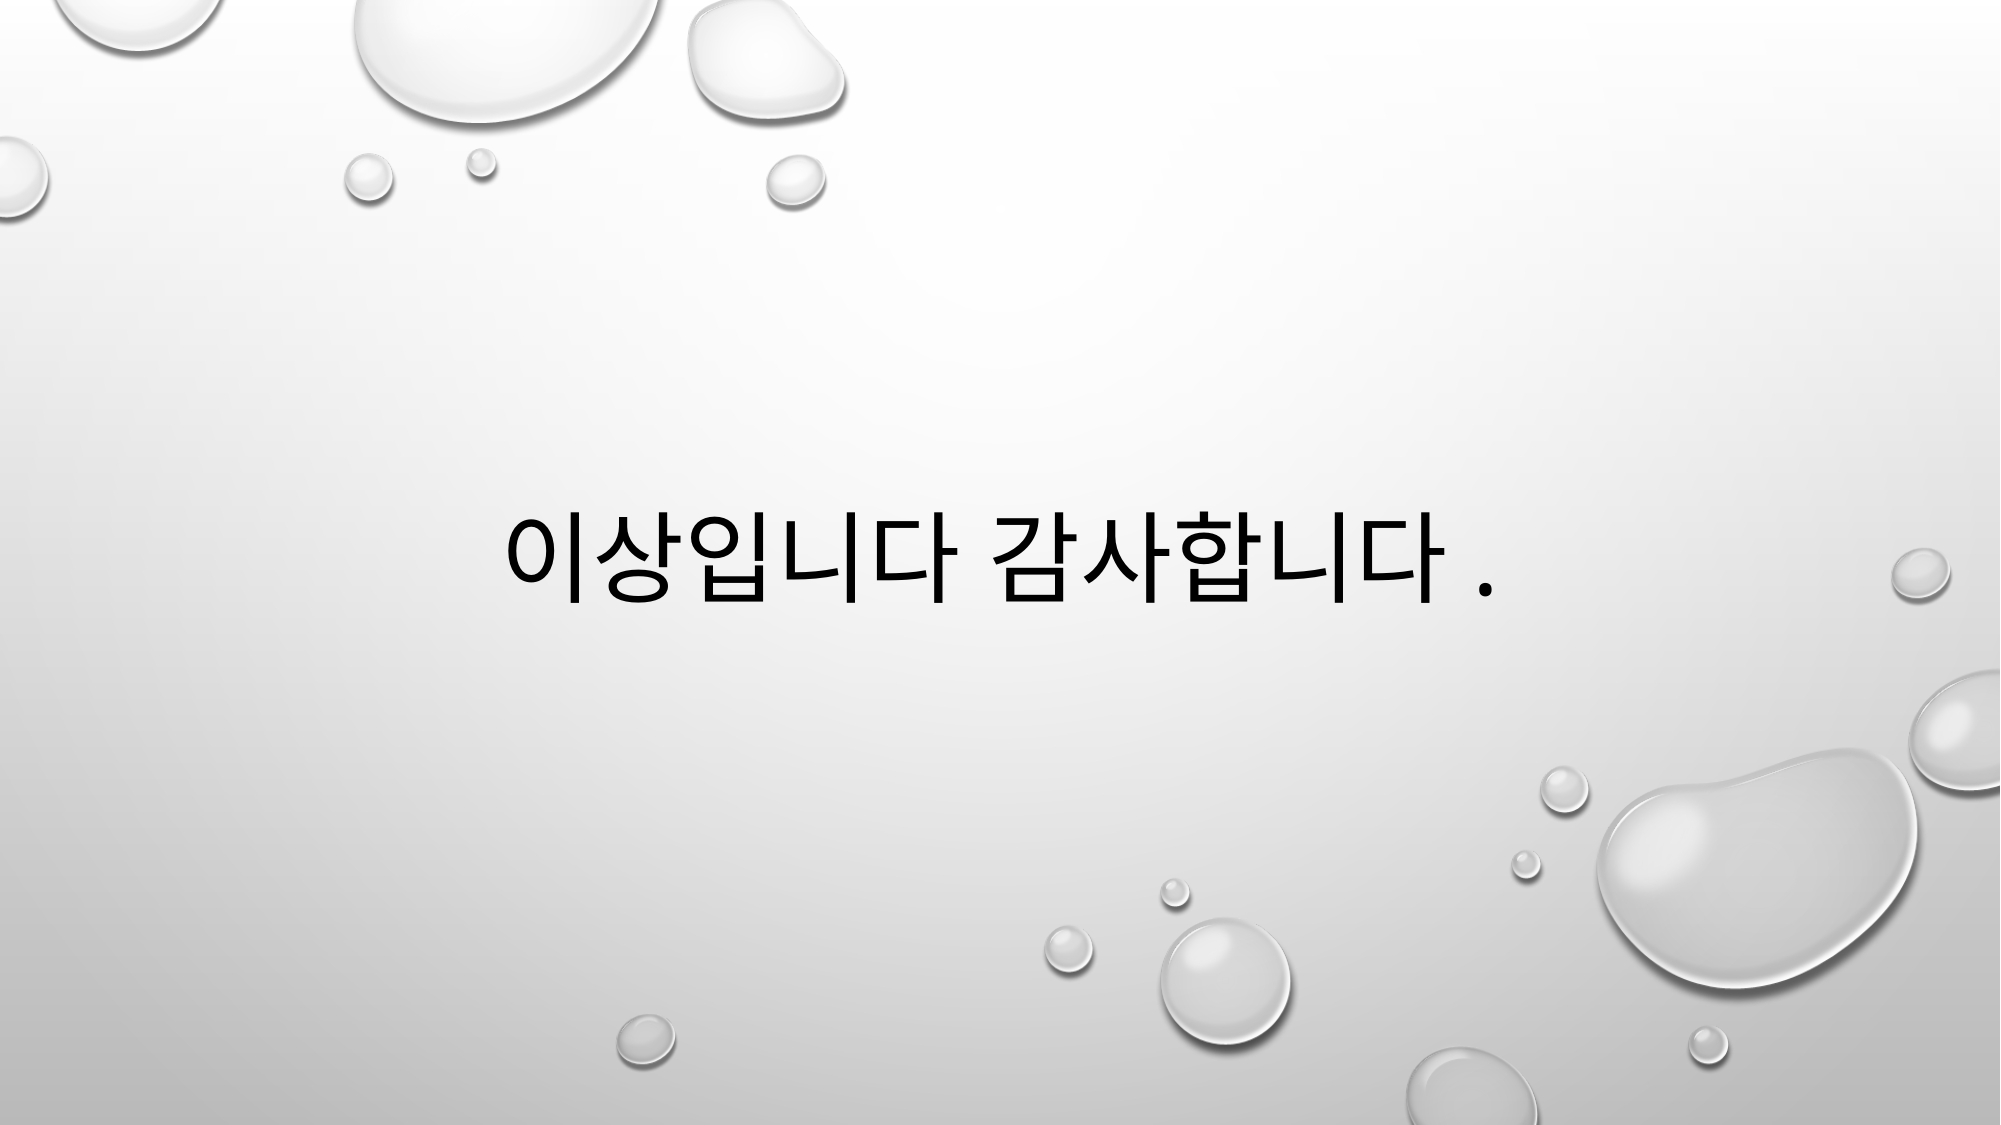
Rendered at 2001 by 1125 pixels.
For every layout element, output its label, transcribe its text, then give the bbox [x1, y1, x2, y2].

picture [0, 0, 2000, 1125]
title 이상입니다 감사합니다. [287, 213, 1713, 625]
